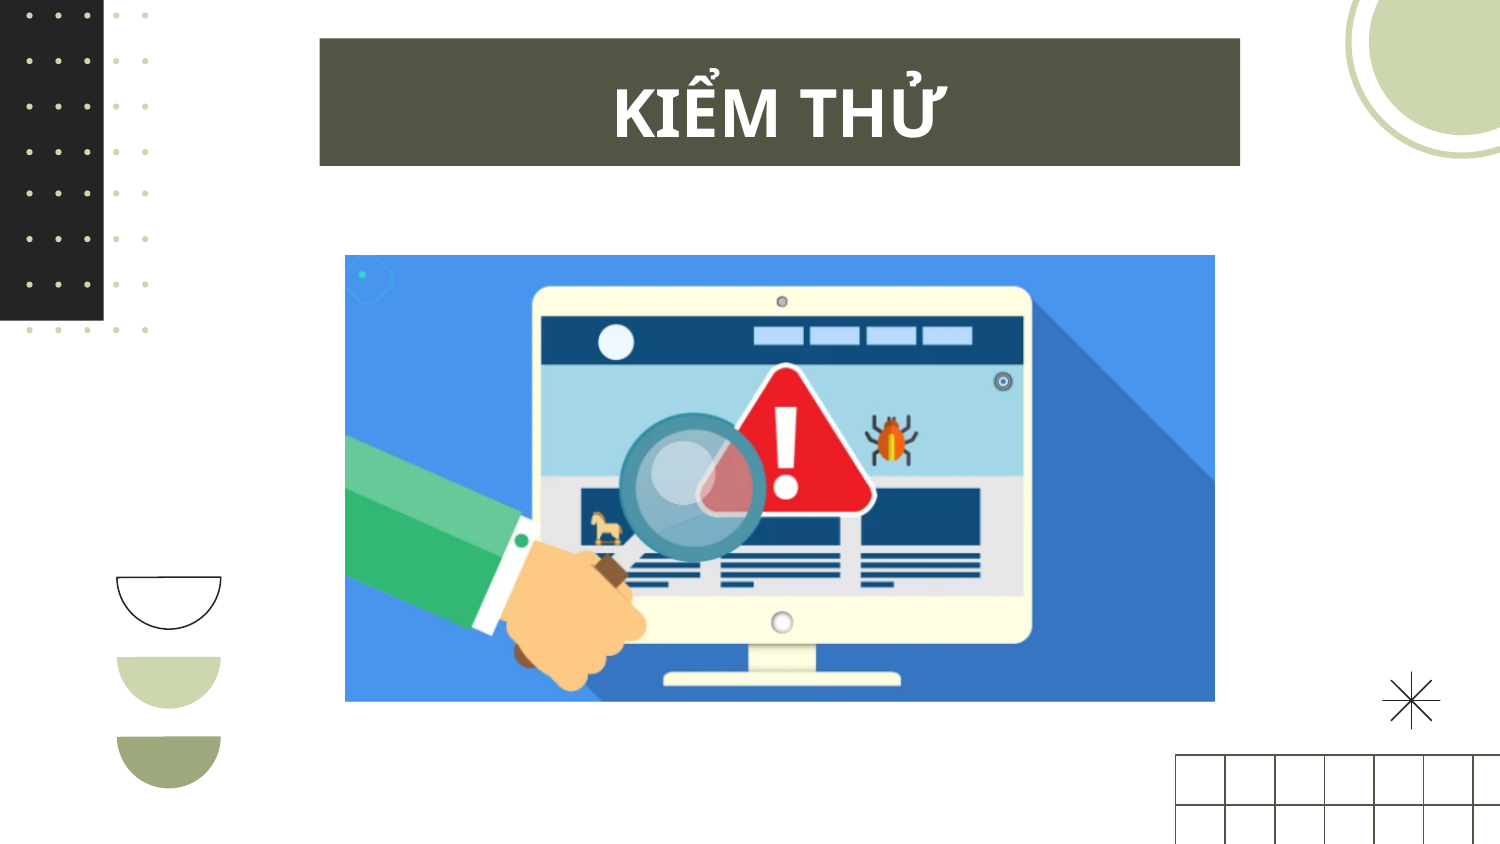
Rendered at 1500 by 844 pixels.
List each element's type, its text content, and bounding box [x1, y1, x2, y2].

picture [344, 255, 1215, 704]
title KIỂM THỬ [319, 38, 1241, 166]
